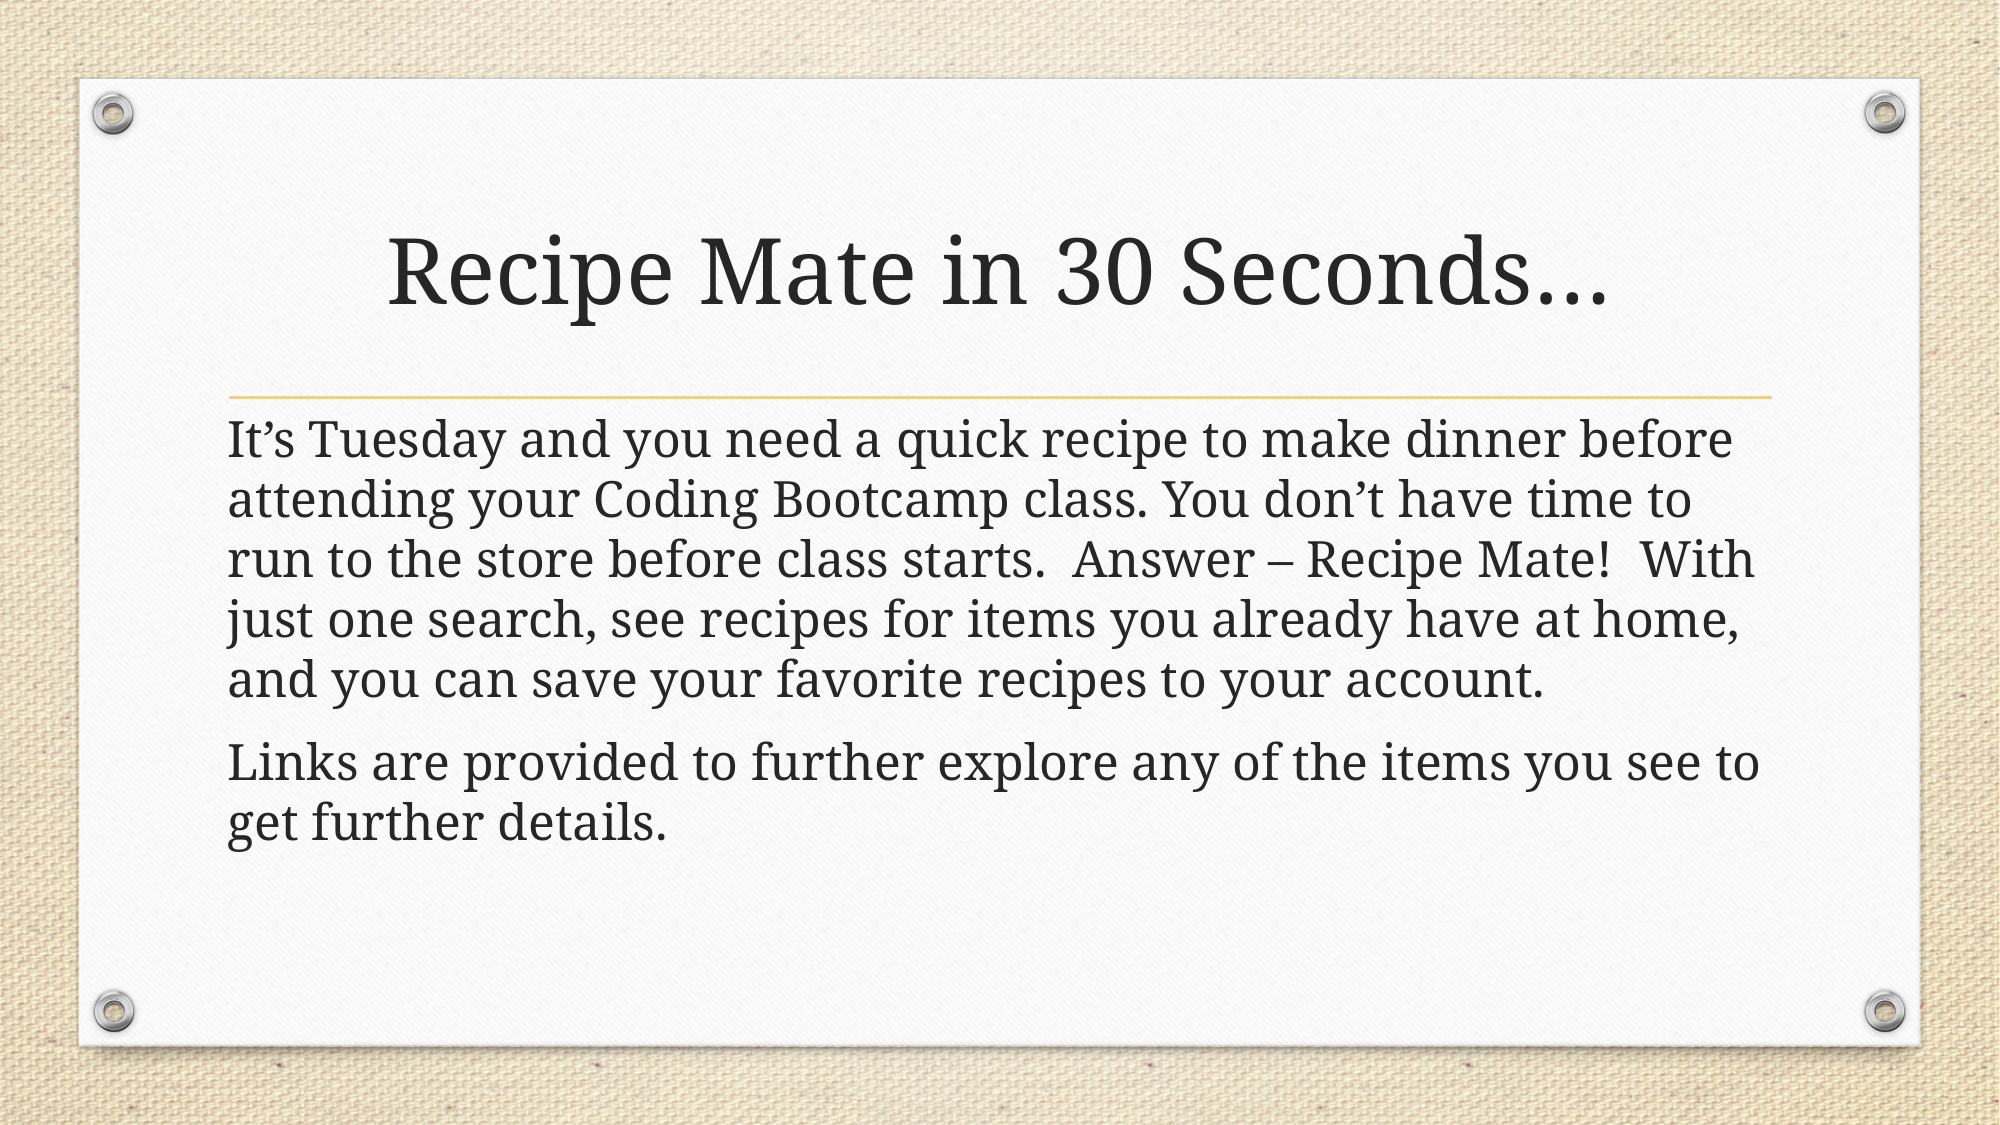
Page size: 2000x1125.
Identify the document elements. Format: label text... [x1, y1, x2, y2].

list It’s Tuesday and you need a quick recipe to make dinner before attending your Coding Bootcamp class. You don’t have time to run to the store before class starts. Answer – Recipe Mate! With just one search, see recipes for items you already have at home, and you can save your favorite recipes to your account. Links are provided to further explore any of the items you see to get further details. [212, 399, 1787, 945]
picture [0, 0, 2000, 1125]
title Recipe Mate in 30 Seconds… [212, 161, 1787, 375]
